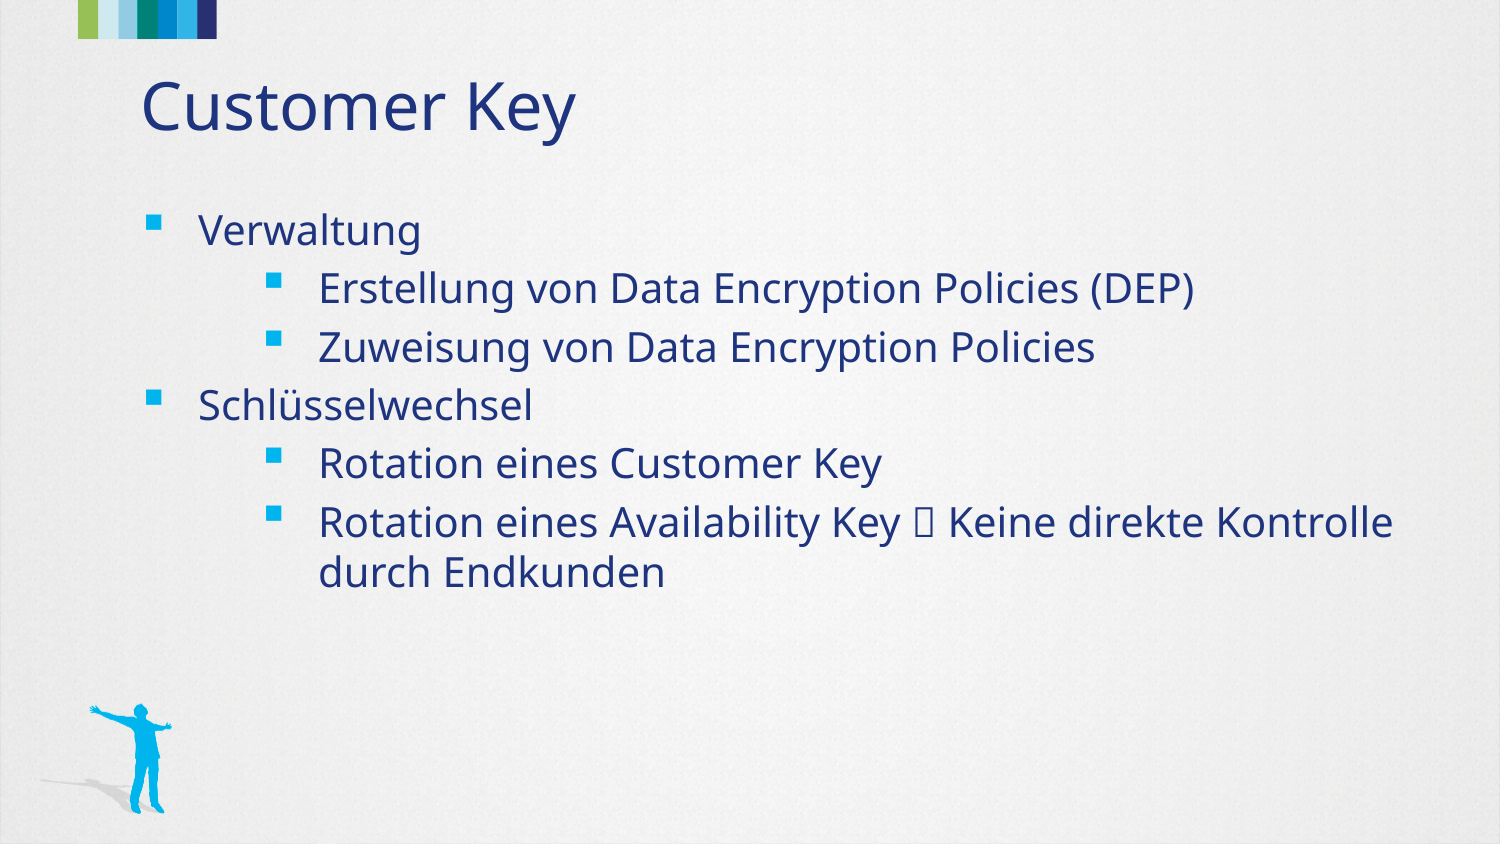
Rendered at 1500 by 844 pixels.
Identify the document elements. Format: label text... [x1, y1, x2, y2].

list Verwaltung Erstellung von Data Encryption Policies (DEP) Zuweisung von Data Encryption Policies Schlüsselwechsel Rotation eines Customer Key Rotation eines Availability Key  Keine direkte Kontrolle durch Endkunden [125, 196, 1450, 726]
title Customer Key [125, 33, 1450, 174]
picture [0, 0, 1500, 844]
